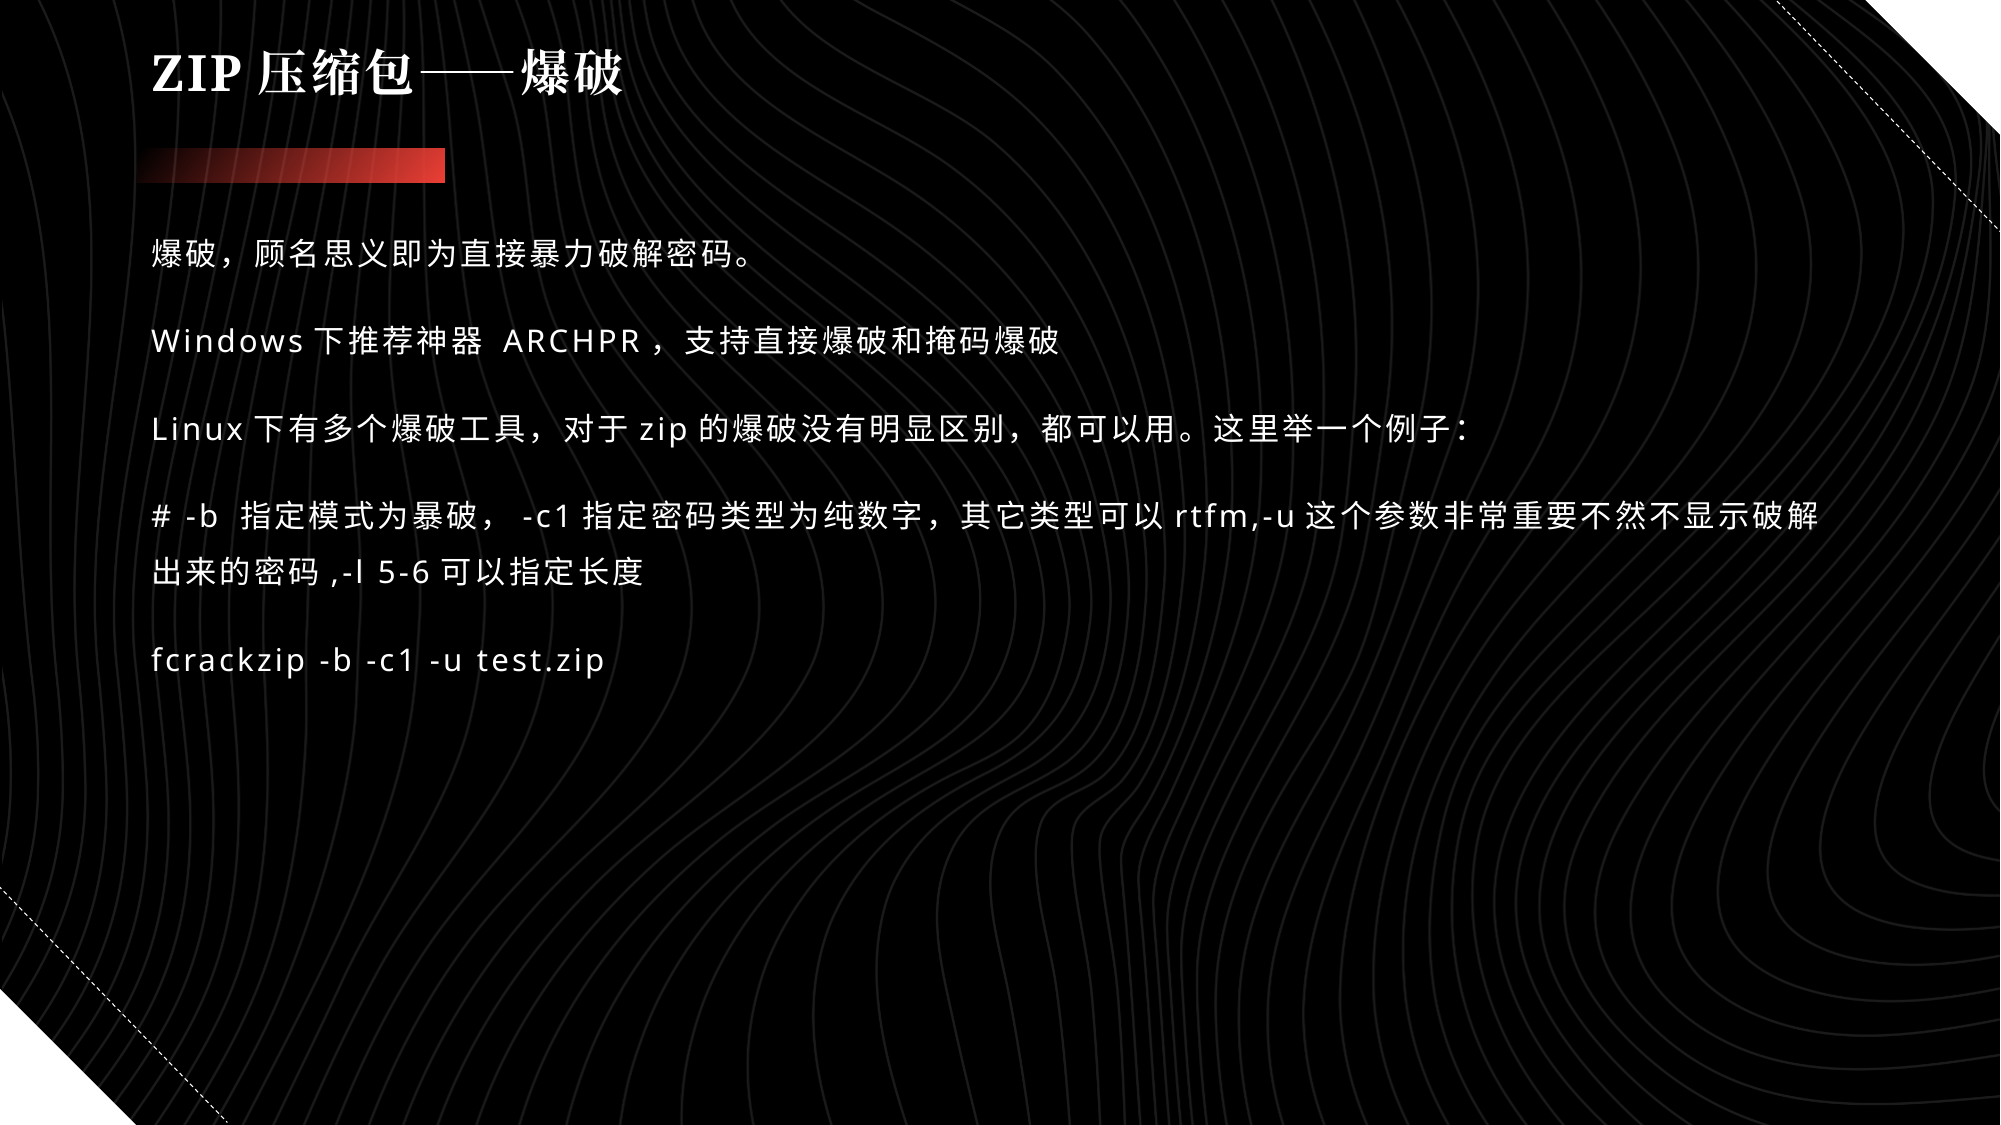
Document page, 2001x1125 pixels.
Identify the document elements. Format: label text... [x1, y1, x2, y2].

title ZIP压缩包——爆破 [136, 27, 1863, 124]
list 爆破，顾名思义即为直接暴力破解密码。 Windows下推荐神器 ARCHPR，支持直接爆破和掩码爆破 Linux下有多个爆破工具，对于zip的爆破没有明显区别，都可以用。这里举一个例子： # -b 指定模式为暴破，-c1指定密码类型为纯数字，其它类型可以rtfm,-u这个参数非常重要不然不显示破解出来的密码,-l 5-6可以指定长度 fcrackzip -b -c1 -u test.zip [136, 207, 1864, 1048]
